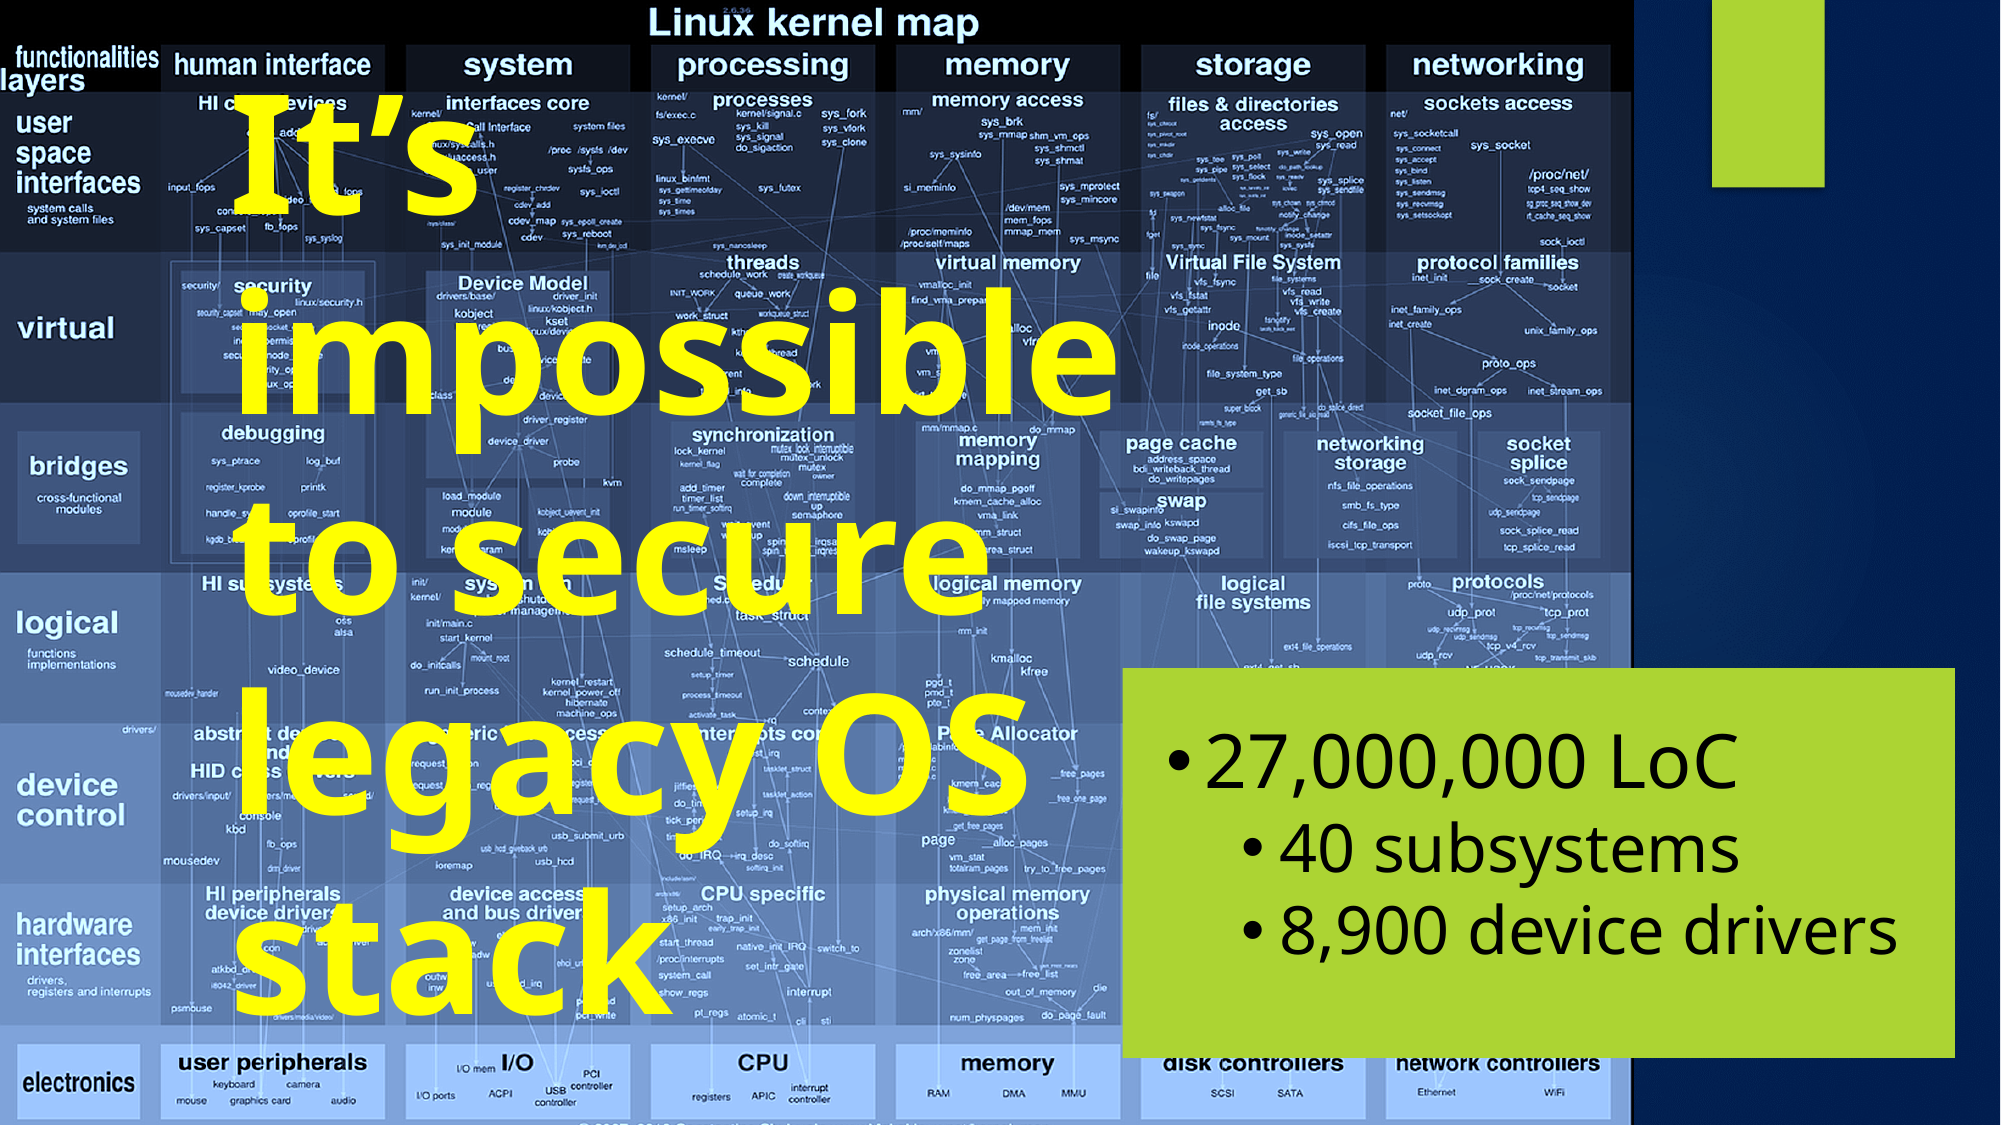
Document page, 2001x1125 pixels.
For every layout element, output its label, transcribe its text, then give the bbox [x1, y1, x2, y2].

text_box 27,000,000 LoC 40 subsystems 8,900 device drivers [1637, 715, 1955, 987]
picture [0, 0, 1634, 1125]
text_box [1637, 667, 1956, 1060]
